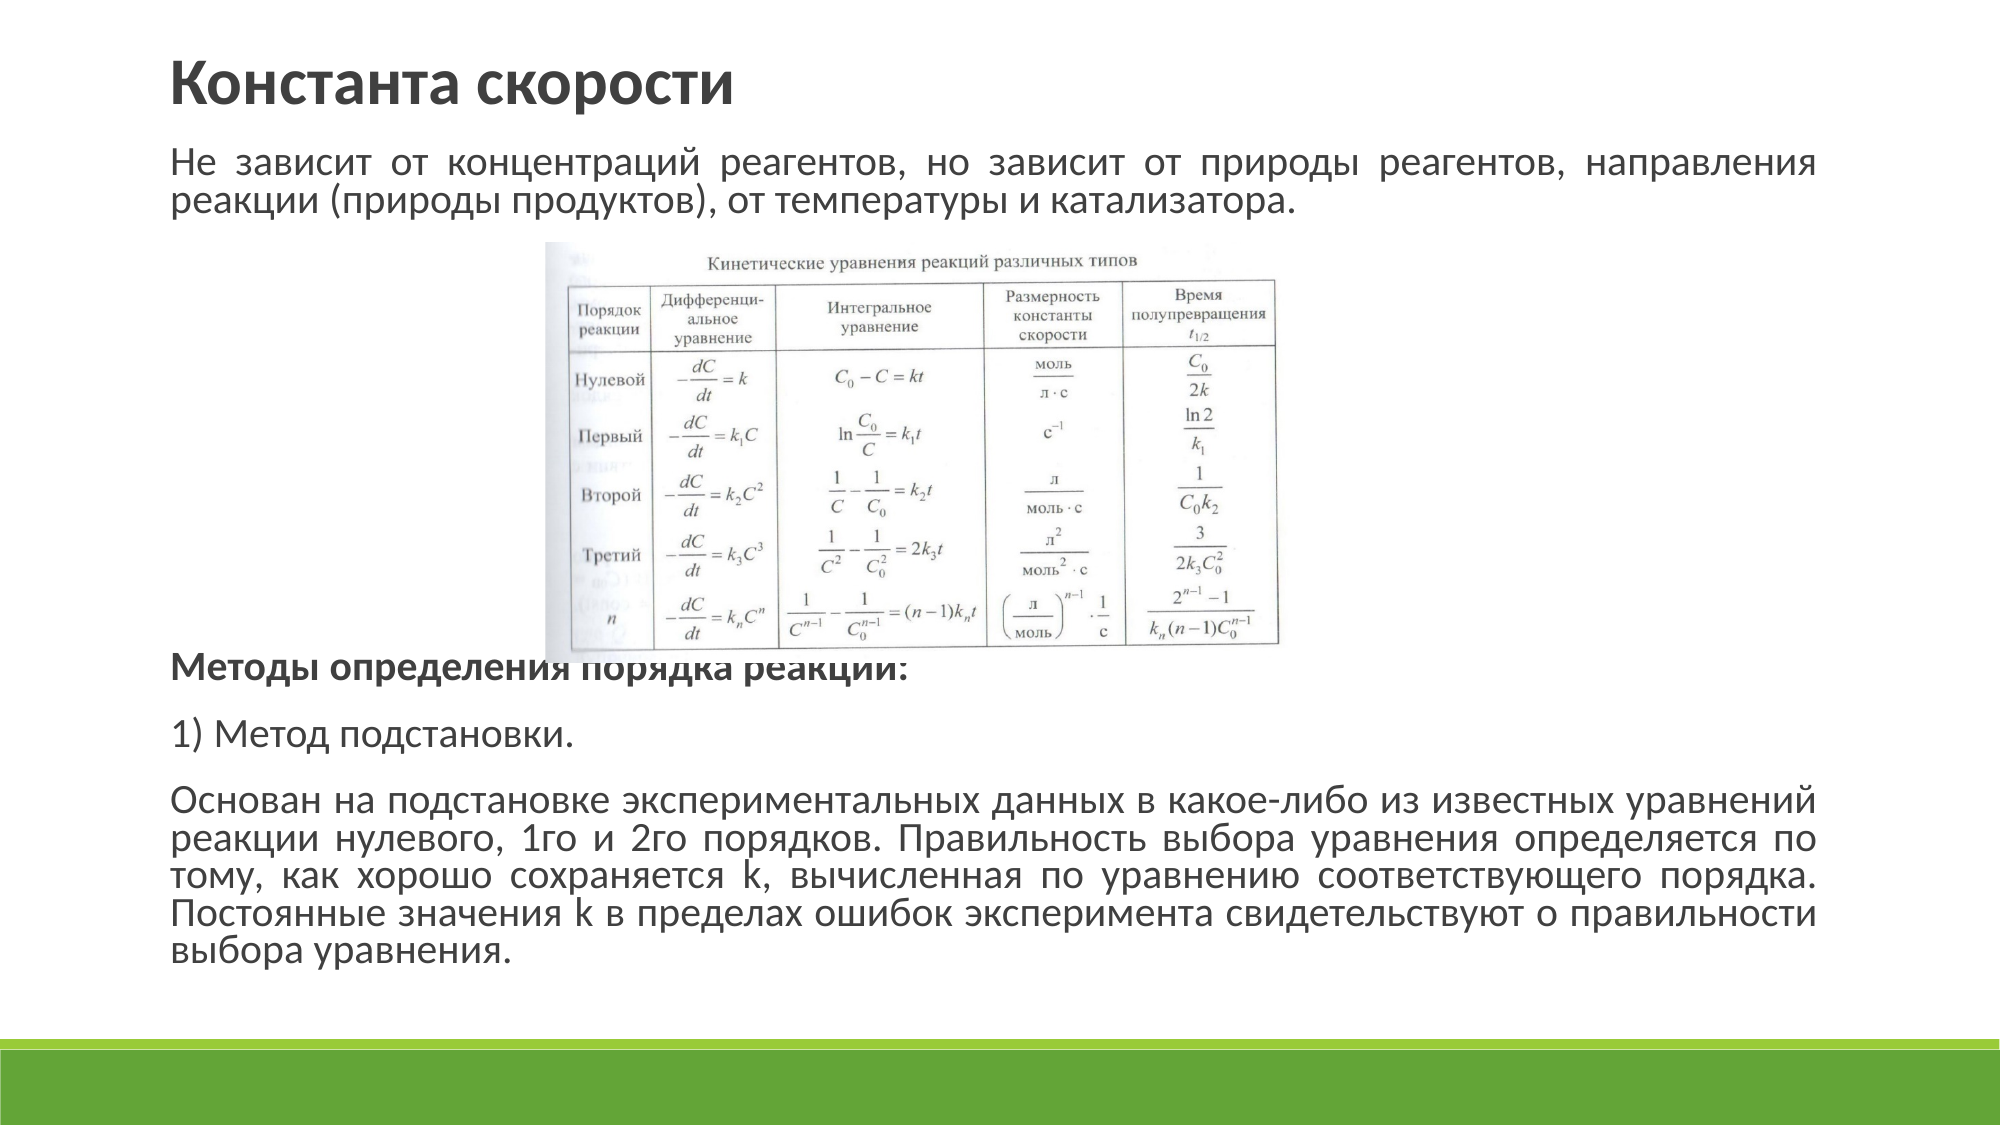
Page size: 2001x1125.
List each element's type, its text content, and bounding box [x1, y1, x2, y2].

picture [544, 241, 1300, 663]
text_box Константа скорости Не зависит от концентраций реагентов, но зависит от природы реагентов, направления реакции (природы продуктов), от температуры и катализатора. Методы определения порядка реакции: 1) Метод подстановки. Основан на подстановке экспериментальных данных в какое-либо из известных уравнений реакции нулевого, 1го и 2го порядков. Правильность выбора уравнения определяется по тому, как хорошо сохраняется k, вычисленная по уравнению соответствующего порядка. Постоянные значения k в пределах ошибок эксперимента свидетельствуют о правильности выбора уравнения. [140, 49, 1833, 1027]
